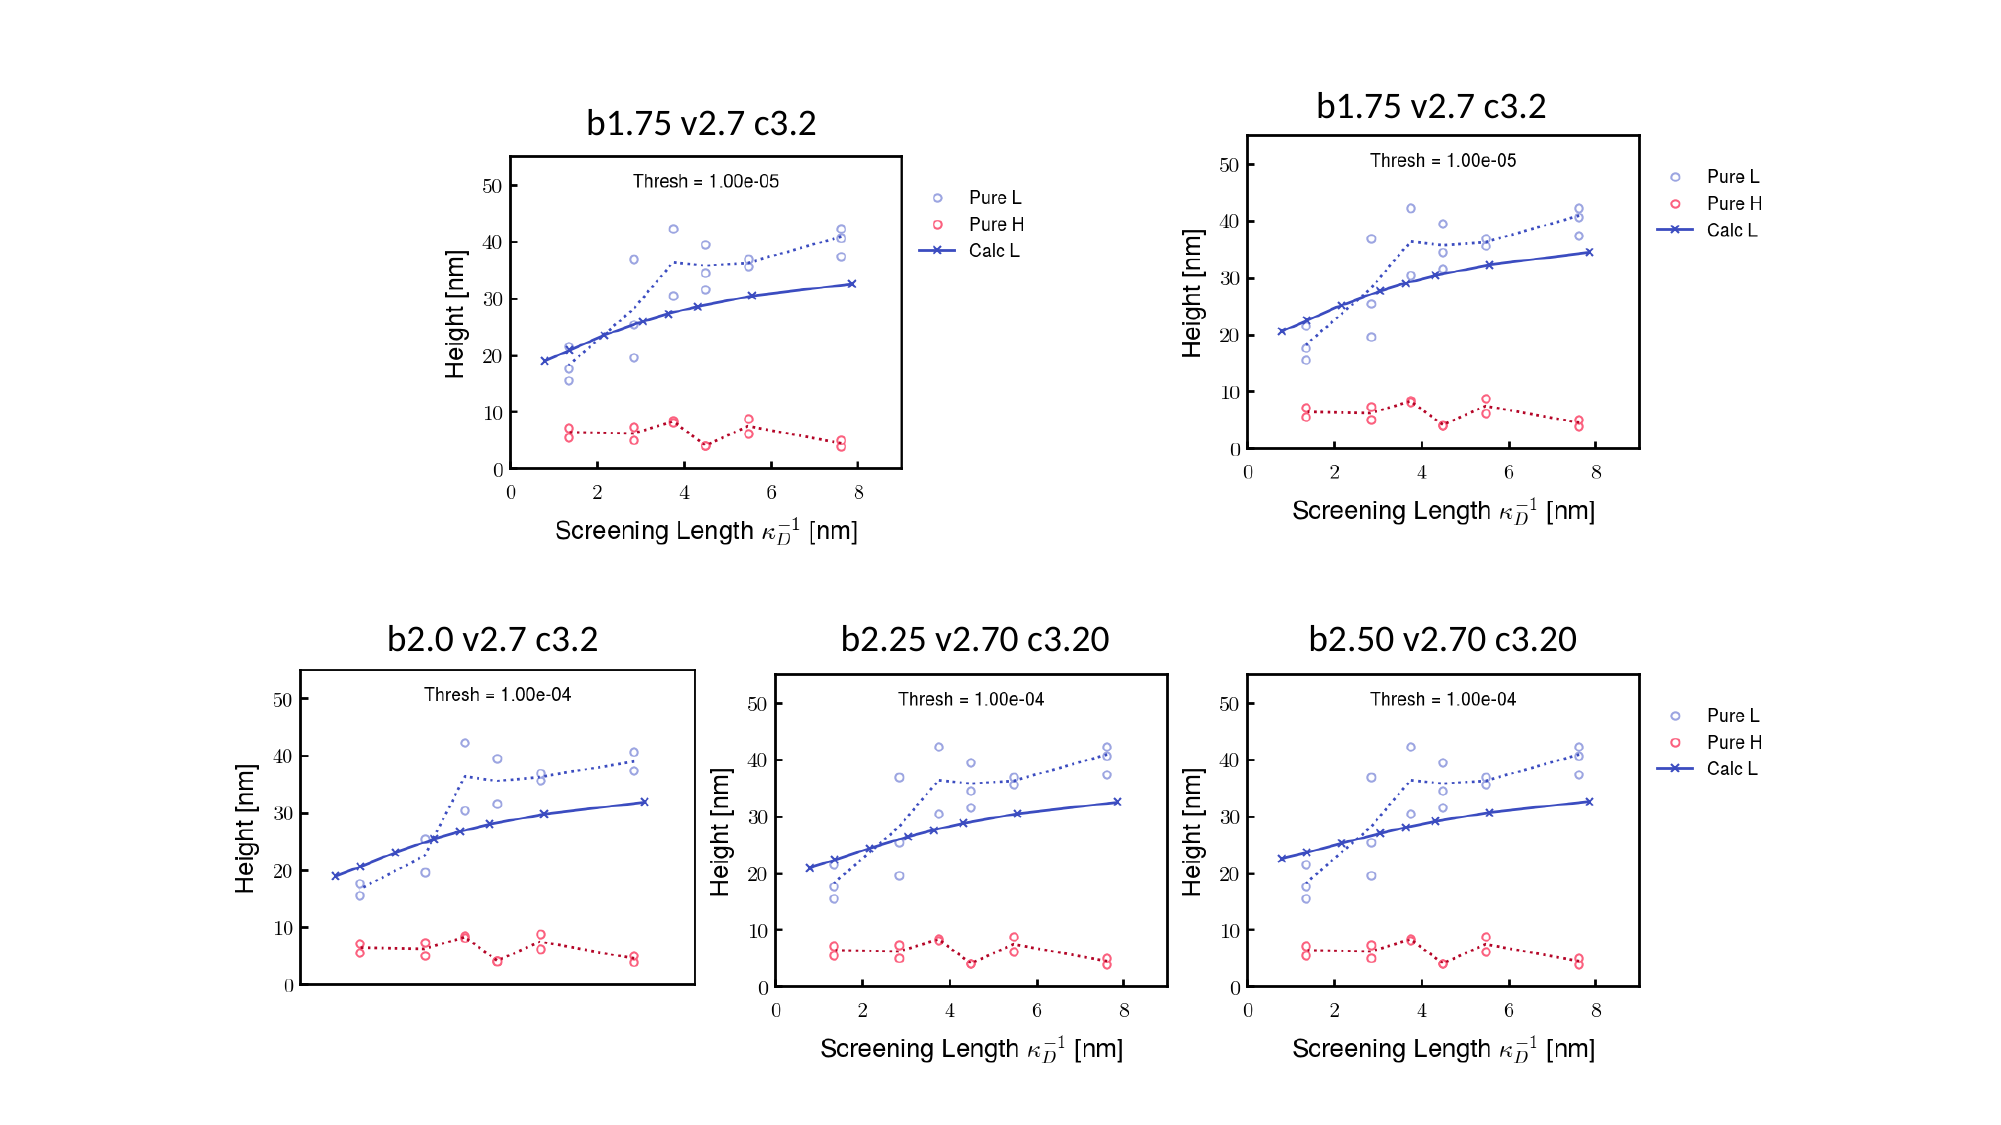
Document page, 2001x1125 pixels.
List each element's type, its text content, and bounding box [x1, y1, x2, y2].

text_box b1.75 v2.7 c3.2 [1301, 73, 1562, 99]
text_box b1.75 v2.7 c3.2 [571, 90, 833, 120]
picture [436, 120, 1033, 556]
text_box b2.50 v2.70 c3.20 [1248, 607, 1637, 638]
text_box b2.0 v2.7 c3.2 [371, 607, 614, 633]
text_box b2.25 v2.70 c3.20 [781, 607, 1170, 638]
picture [1173, 99, 1771, 536]
picture [226, 633, 1771, 1074]
